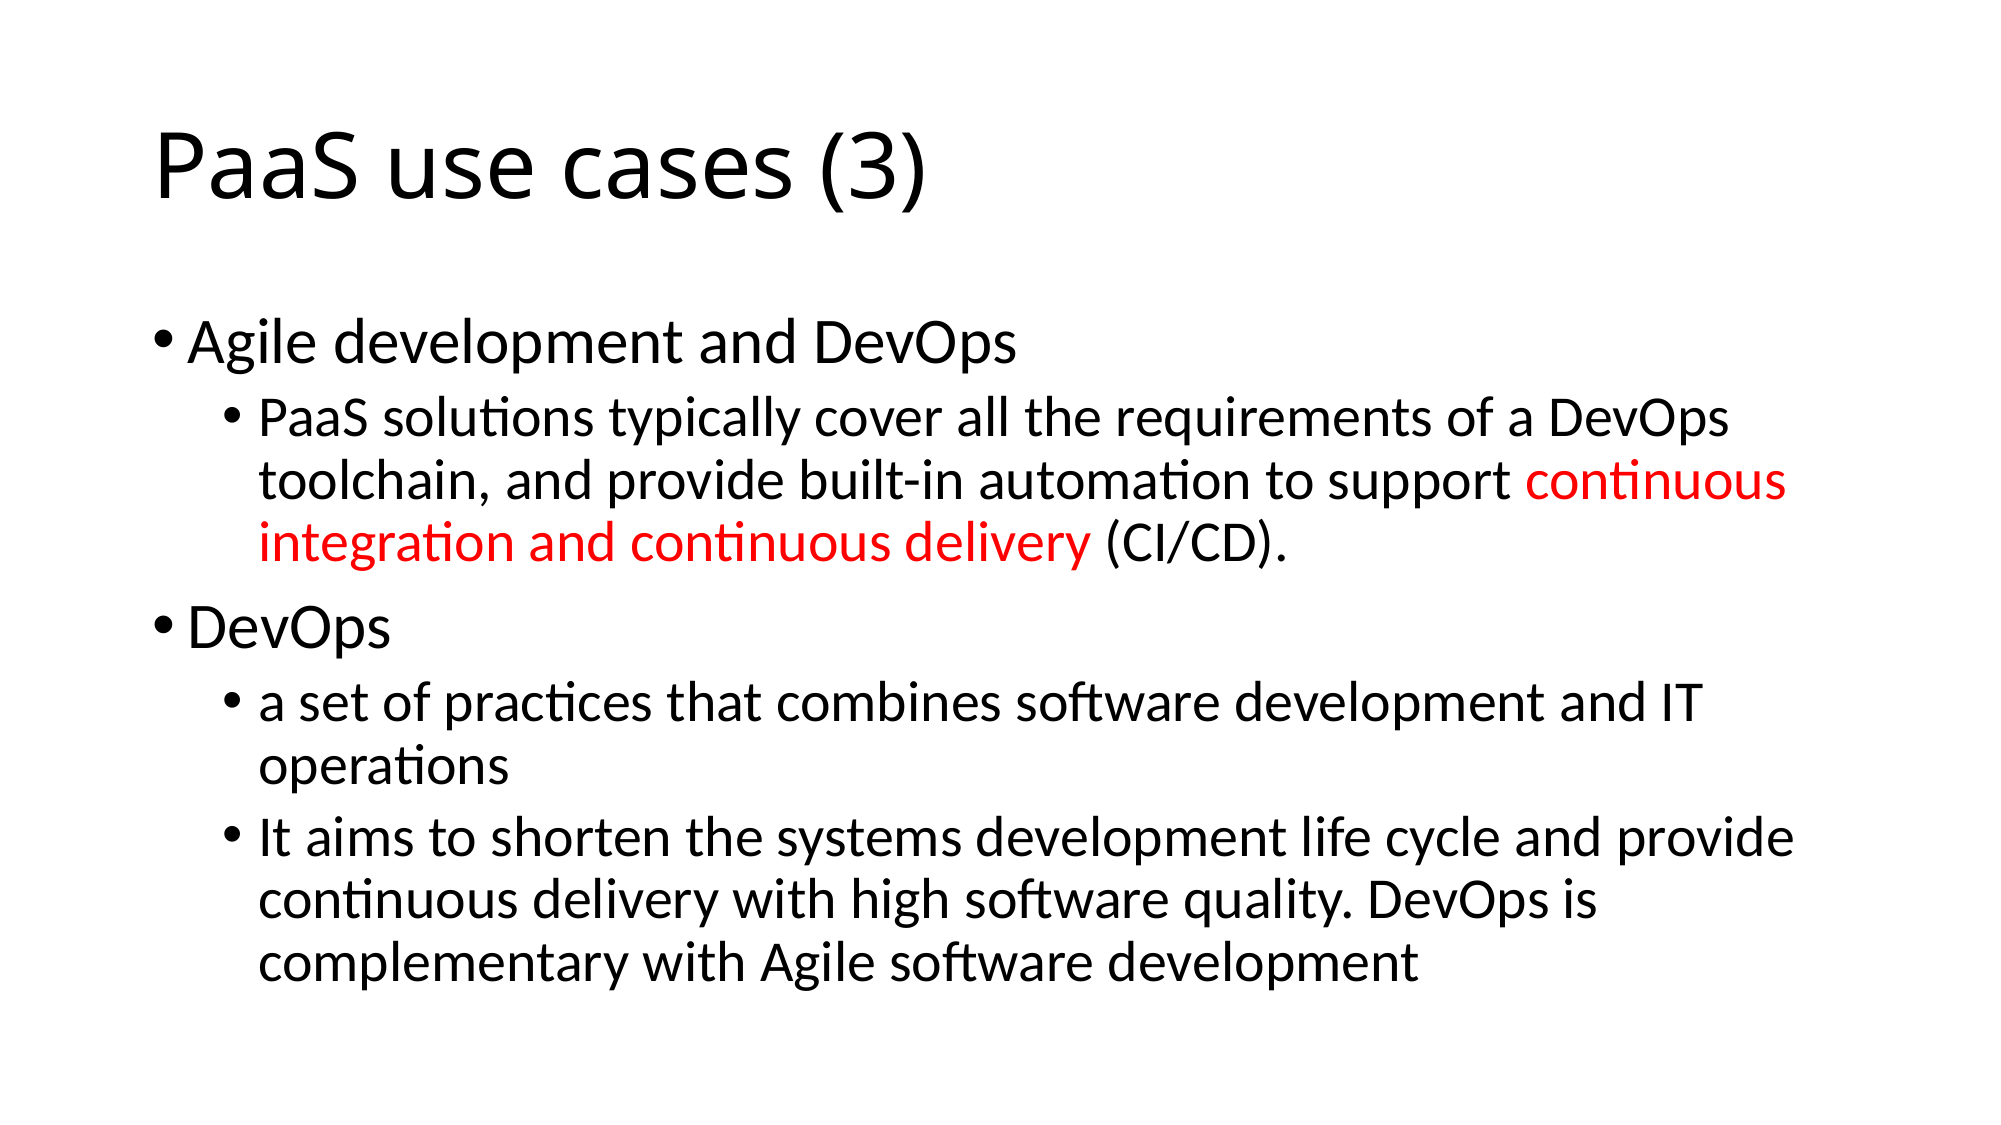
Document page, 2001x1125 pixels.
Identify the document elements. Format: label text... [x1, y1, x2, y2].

title PaaS use cases (3) [137, 59, 1863, 278]
list Agile development and DevOps PaaS solutions typically cover all the requirements of a DevOps toolchain, and provide built-in automation to support continuous integration and continuous delivery (CI/CD). DevOps a set of practices that combines software development and IT operations It aims to shorten the systems development life cycle and provide continuous delivery with high software quality. DevOps is complementary with Agile software development [137, 299, 1863, 1014]
